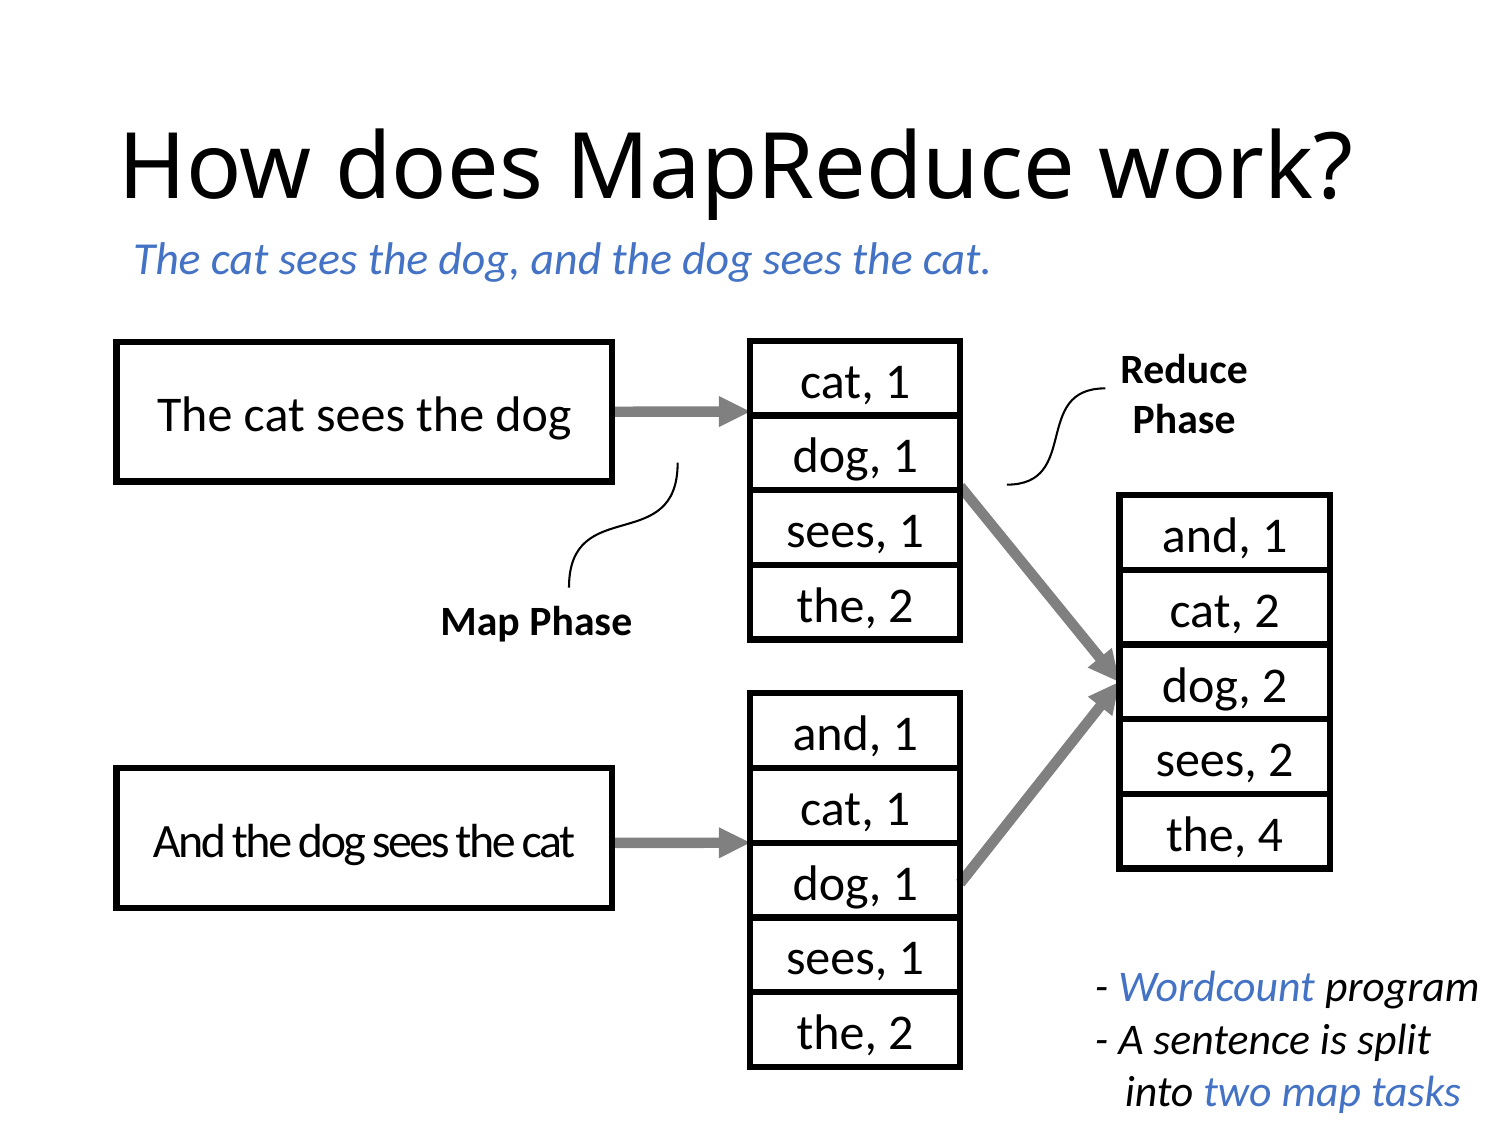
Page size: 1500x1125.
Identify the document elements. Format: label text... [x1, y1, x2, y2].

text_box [1119, 495, 1330, 869]
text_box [960, 486, 1120, 682]
text_box And the dog sees the cat [115, 767, 613, 909]
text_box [960, 682, 1120, 884]
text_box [749, 340, 961, 640]
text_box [560, 470, 686, 580]
text_box Reduce Phase [1105, 334, 1263, 450]
text_box The cat sees the dog [115, 341, 613, 483]
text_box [749, 693, 961, 1067]
text_box The cat sees the dog, and the dog sees the cat. [118, 221, 1008, 291]
text_box - Wordcount program - A sentence is split into two map tasks [1080, 950, 1500, 1123]
title How does MapReduce work? [103, 59, 1397, 278]
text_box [1006, 388, 1106, 485]
text_box Map Phase [425, 586, 648, 652]
